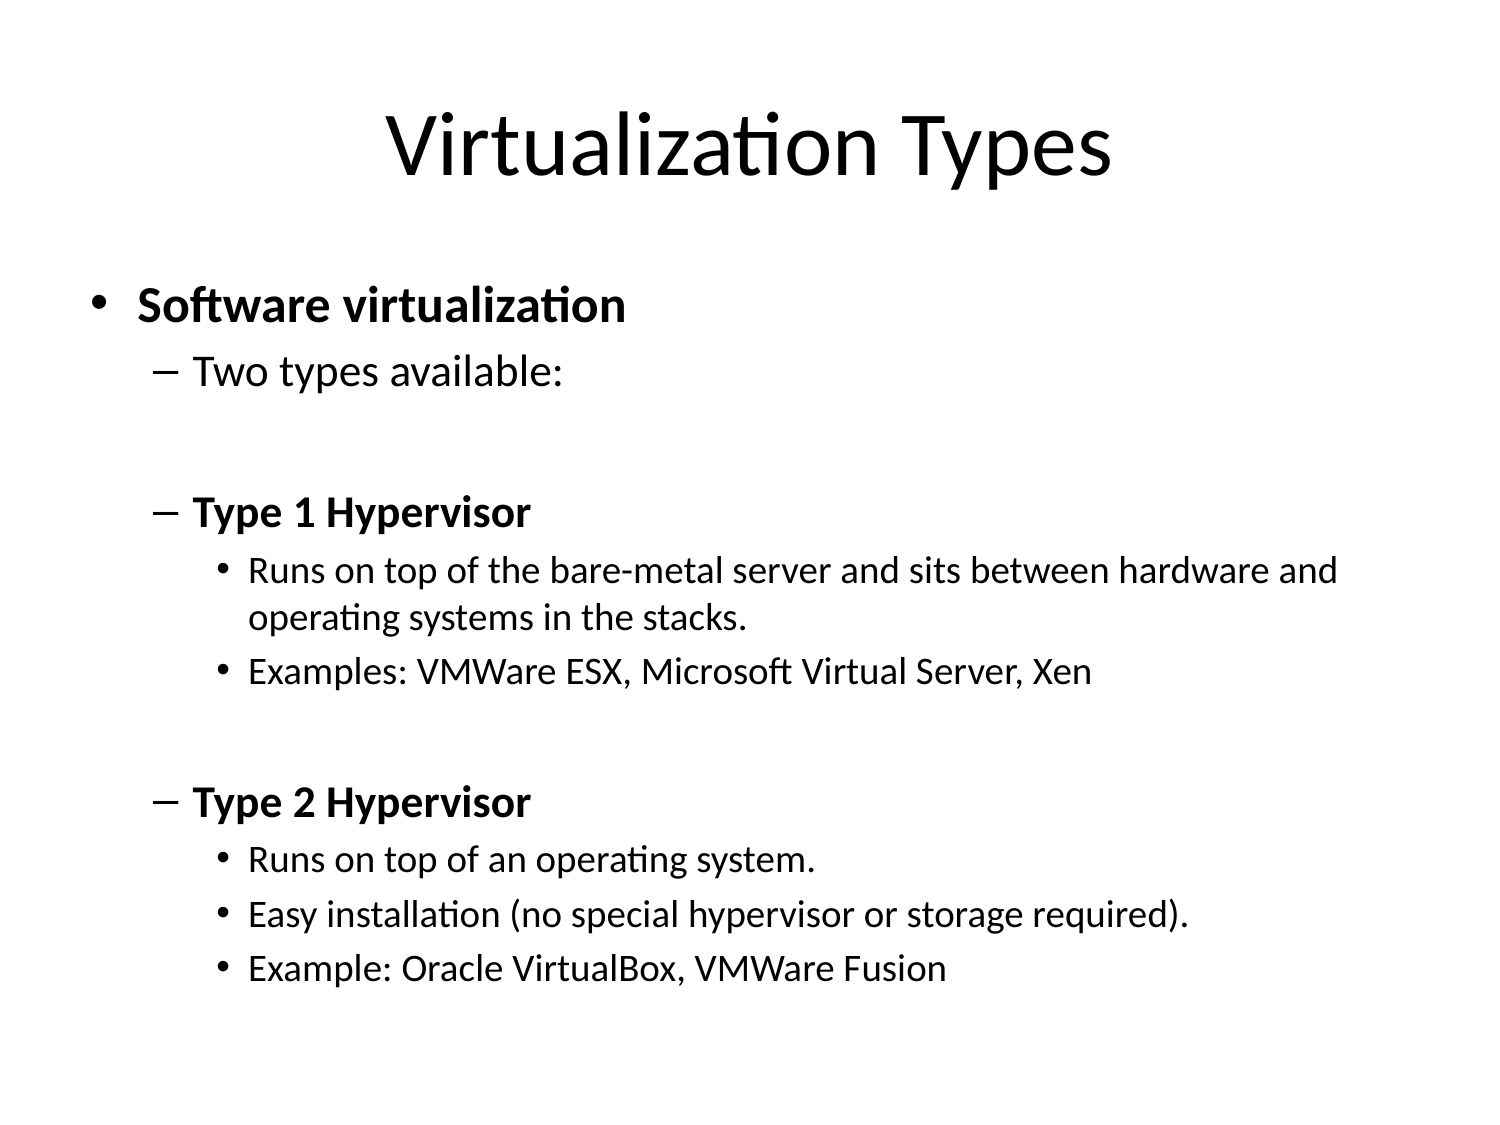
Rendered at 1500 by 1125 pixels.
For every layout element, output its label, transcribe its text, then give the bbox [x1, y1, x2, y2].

title Virtualization Types [75, 45, 1425, 233]
list Software virtualization Two types available: Type 1 Hypervisor Runs on top of the bare-metal server and sits between hardware and operating systems in the stacks. Examples: VMWare ESX, Microsoft Virtual Server, Xen Type 2 Hypervisor Runs on top of an operating system. Easy installation (no special hypervisor or storage required). Example: Oracle VirtualBox, VMWare Fusion [75, 262, 1425, 1005]
